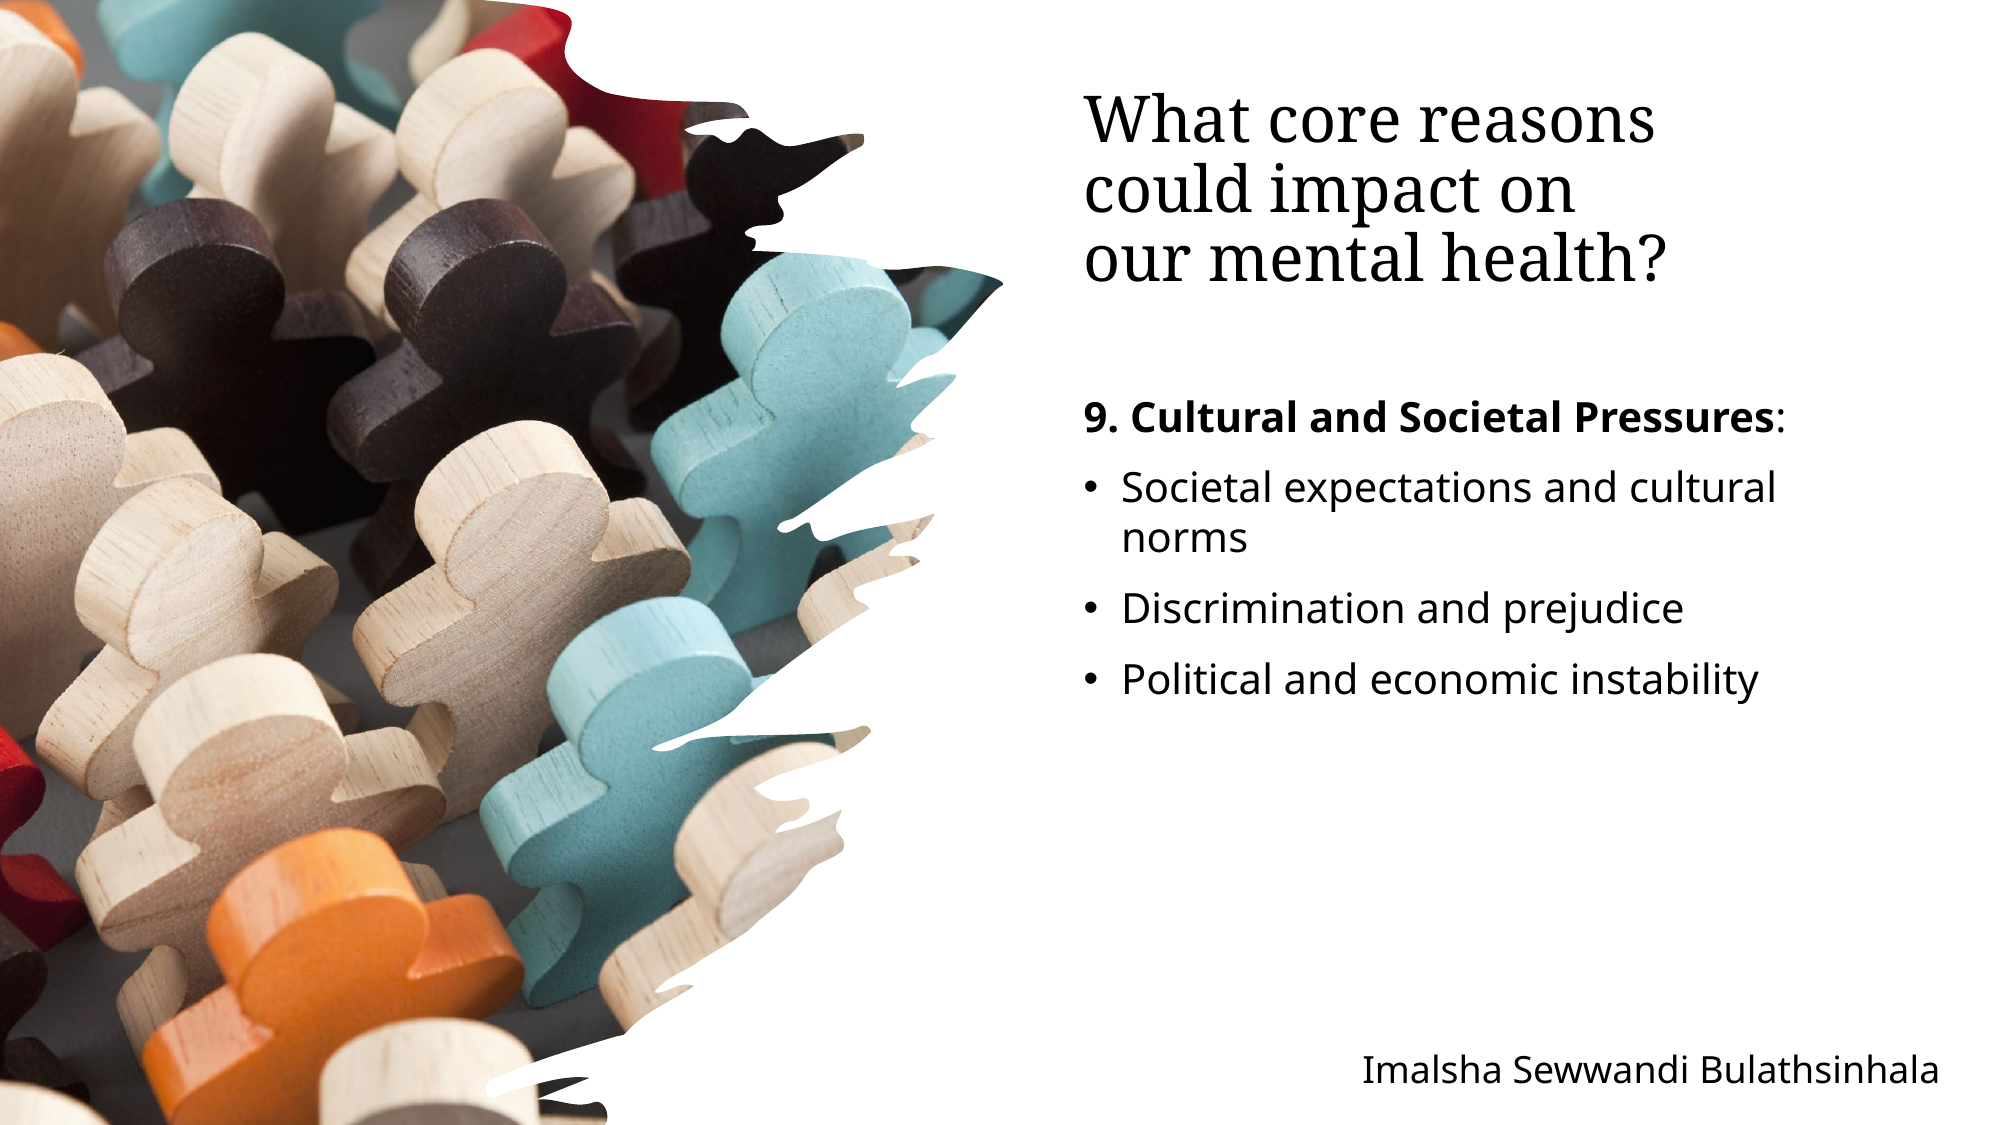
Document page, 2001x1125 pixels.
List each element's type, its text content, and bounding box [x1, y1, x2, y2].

title What core reasons could impact on our mental health? [1068, 43, 1707, 339]
text_box Imalsha Sewwandi Bulathsinhala [1347, 1038, 1977, 1099]
picture [0, 0, 1004, 1125]
list 9. Cultural and Societal Pressures: Societal expectations and cultural norms Discrimination and prejudice Political and economic instability [1068, 382, 1863, 1014]
text_box [1004, 0, 2000, 1125]
